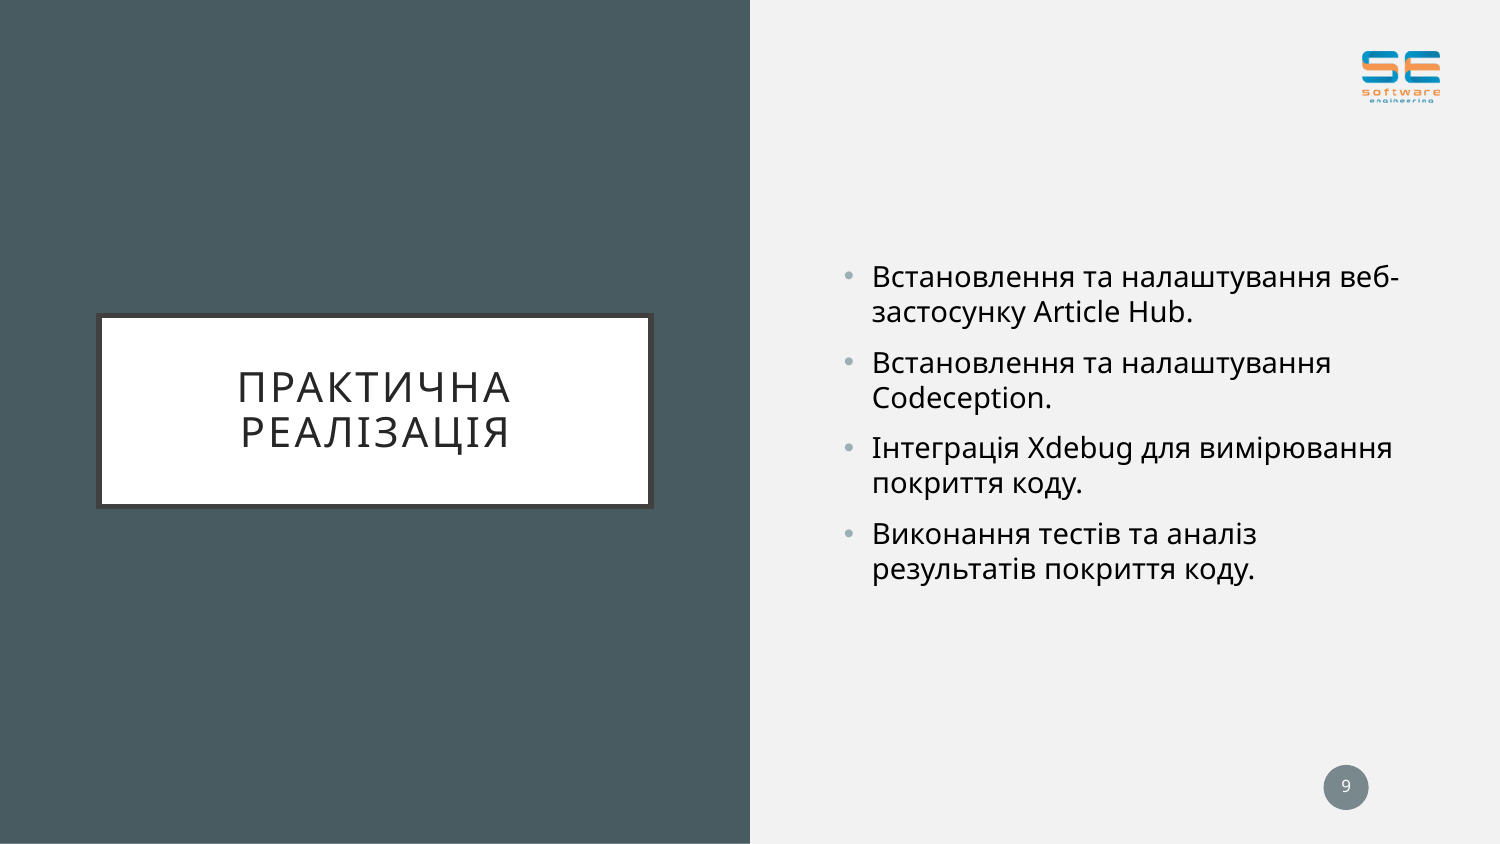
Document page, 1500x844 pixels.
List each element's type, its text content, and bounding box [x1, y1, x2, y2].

picture [1362, 51, 1440, 103]
slide_number 9 [1323, 764, 1369, 810]
text_box [0, 0, 751, 844]
list Встановлення та налаштування веб-застосунку Article Hub. Встановлення та налаштування Codeception. Інтеграція Xdebug для вимірювання покриття коду. Виконання тестів та аналіз результатів покриття коду. [828, 98, 1422, 745]
title Практична реалізація [96, 313, 654, 509]
